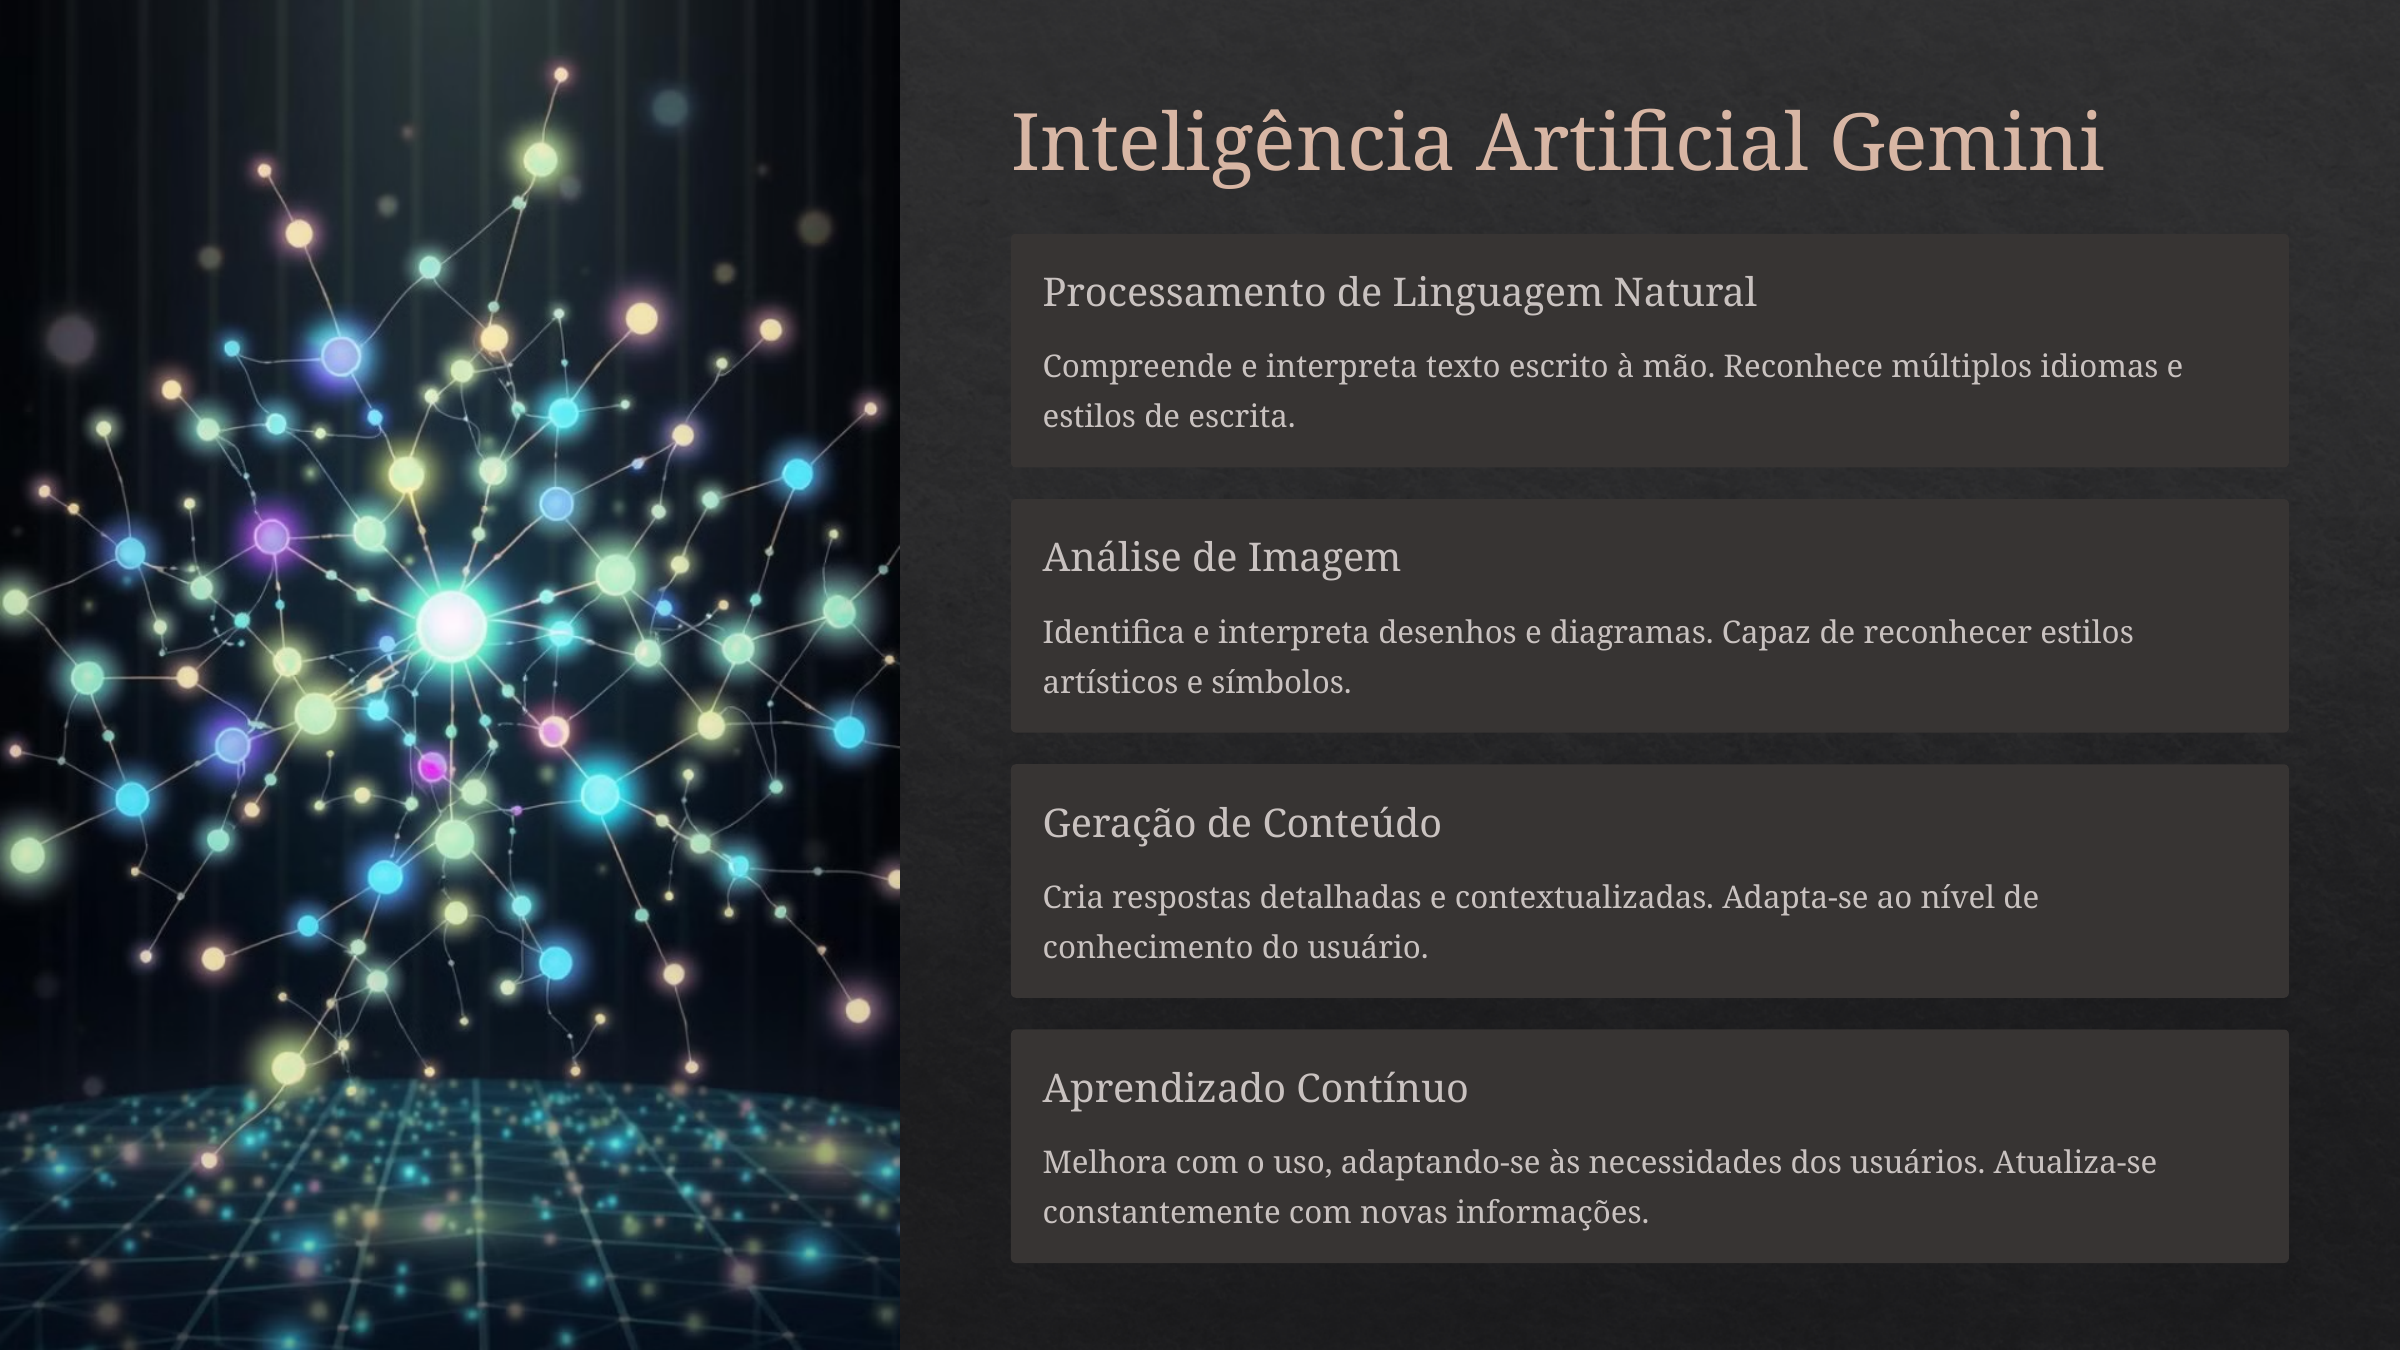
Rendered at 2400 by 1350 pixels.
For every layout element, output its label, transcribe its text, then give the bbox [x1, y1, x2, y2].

text_box Cria respostas detalhadas e contextualizadas. Adapta-se ao nível de conhecimento do usuário. [1042, 864, 2258, 966]
text_box [1010, 499, 2289, 733]
text_box Compreende e interpreta texto escrito à mão. Reconhece múltiplos idiomas e estilos de escrita. [1042, 334, 2258, 436]
text_box Inteligência Artificial Gemini [1010, 87, 2030, 187]
text_box Melhora com o uso, adaptando-se às necessidades dos usuários. Atualiza-se constantemente com novas informações. [1042, 1129, 2258, 1232]
picture [0, 0, 901, 1350]
text_box Análise de Imagem [1042, 530, 1440, 581]
text_box [1010, 233, 2289, 468]
text_box [1010, 1029, 2289, 1264]
text_box Aprendizado Contínuo [1042, 1061, 1440, 1111]
text_box [1010, 764, 2289, 998]
text_box Processamento de Linguagem Natural [1042, 265, 1710, 316]
text_box Geração de Conteúdo [1042, 796, 1440, 846]
text_box Identifica e interpreta desenhos e diagramas. Capaz de reconhecer estilos artísticos e símbolos. [1042, 599, 2258, 701]
